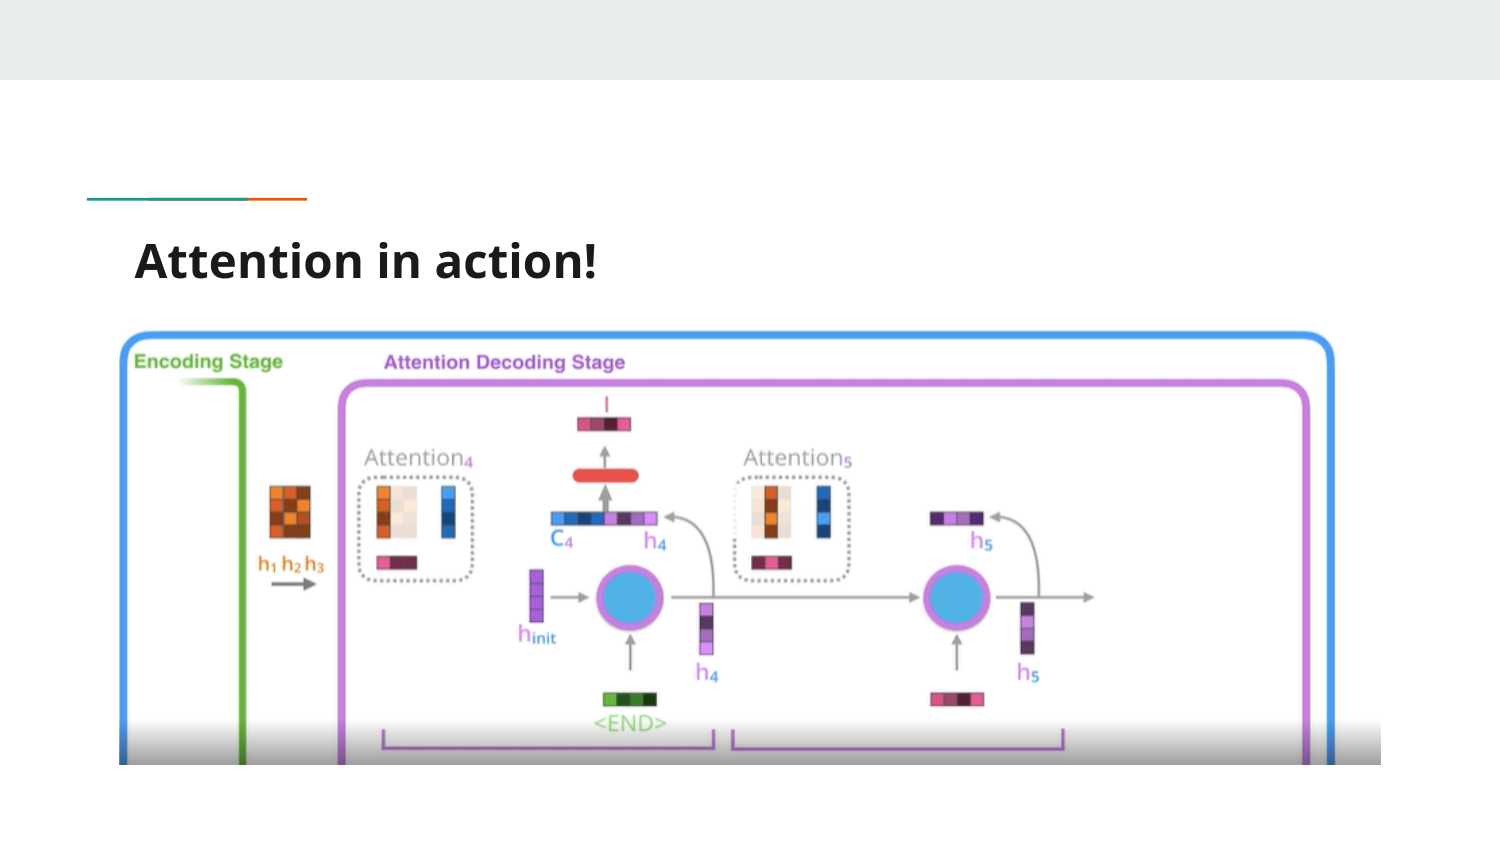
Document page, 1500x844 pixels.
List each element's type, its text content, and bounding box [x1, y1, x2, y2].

picture [119, 328, 1382, 765]
title Attention in action! [119, 216, 1381, 305]
